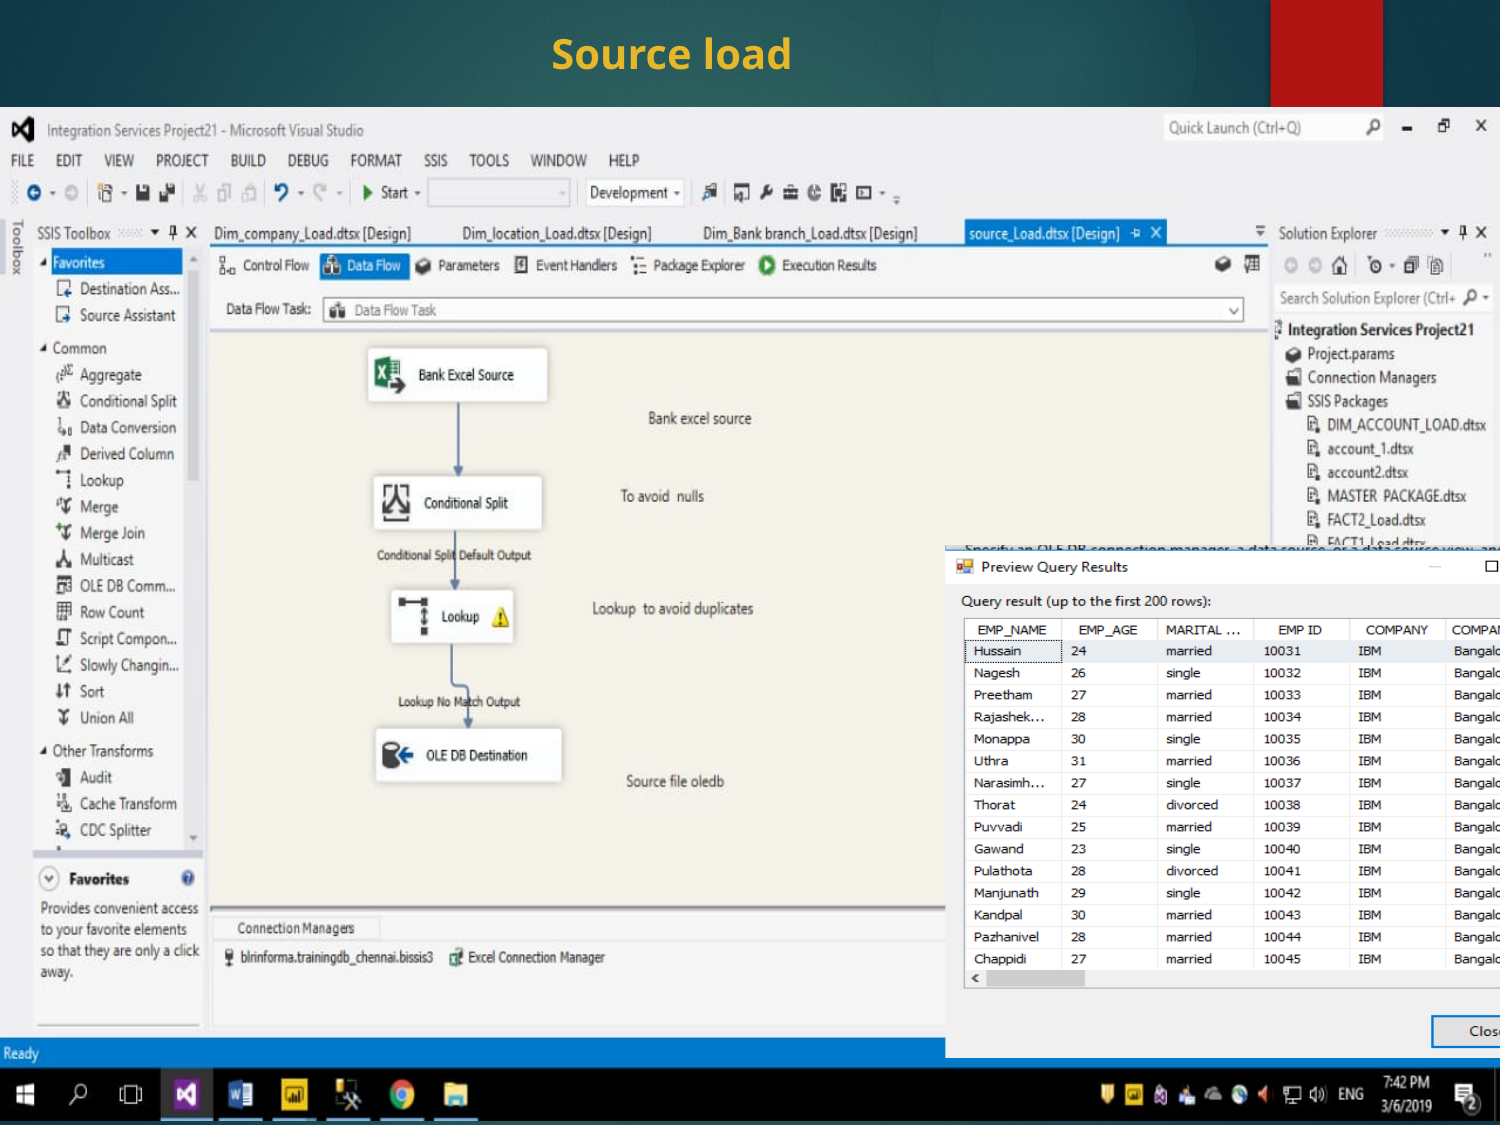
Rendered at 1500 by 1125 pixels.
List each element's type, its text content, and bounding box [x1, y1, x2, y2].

text_box Source load [536, 20, 946, 85]
picture [0, 107, 1500, 1121]
